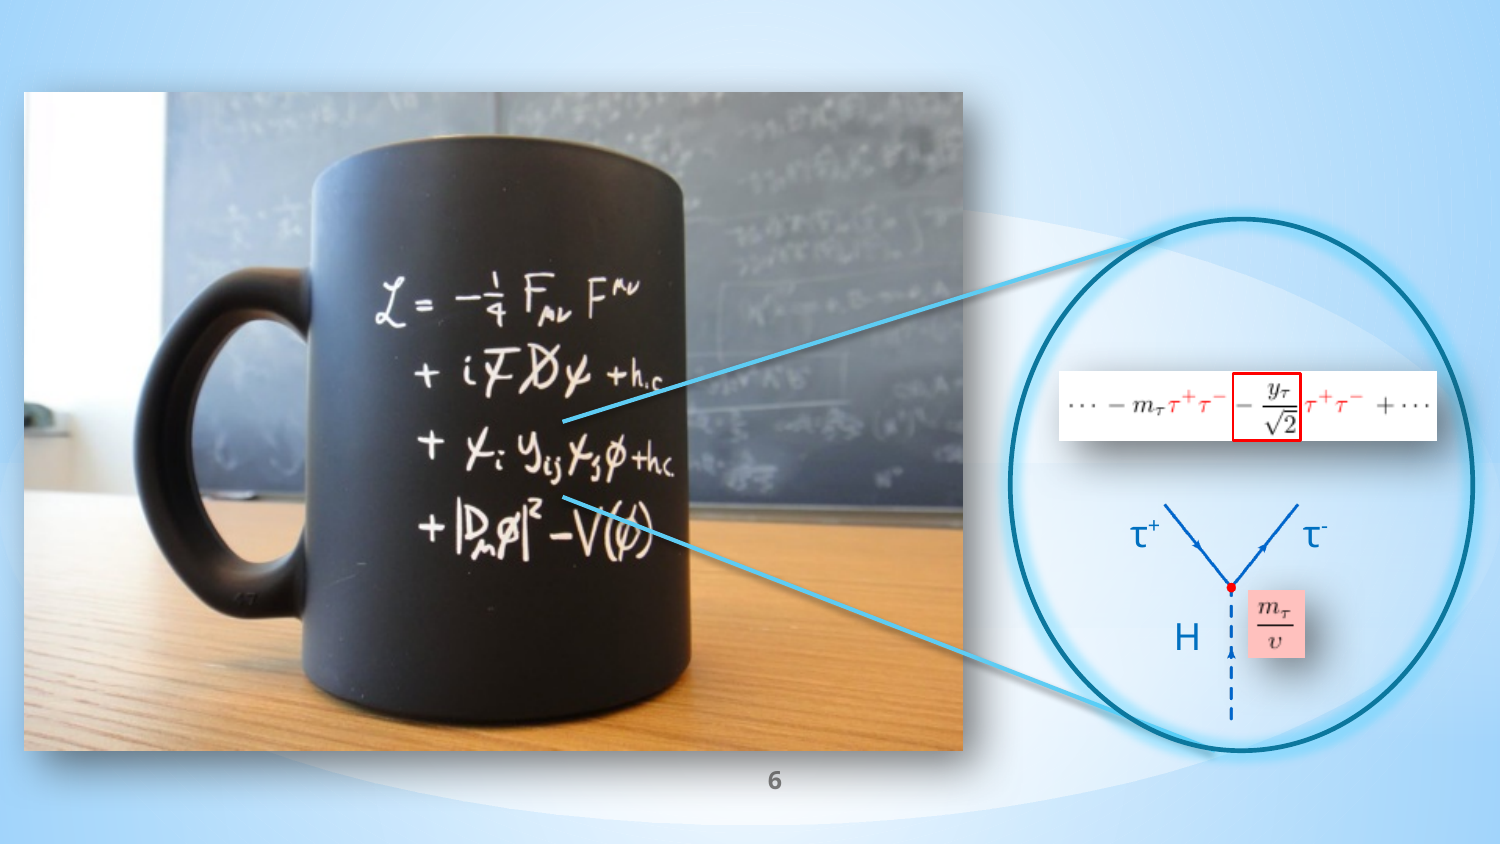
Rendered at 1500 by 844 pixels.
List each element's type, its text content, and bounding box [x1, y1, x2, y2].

text_box [1162, 217, 1447, 358]
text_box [562, 234, 1163, 423]
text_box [562, 496, 1216, 751]
picture [24, 92, 963, 751]
slide_number 6 [624, 760, 925, 805]
picture [1216, 501, 1305, 723]
picture [1059, 371, 1437, 441]
text_box [1008, 431, 1475, 753]
